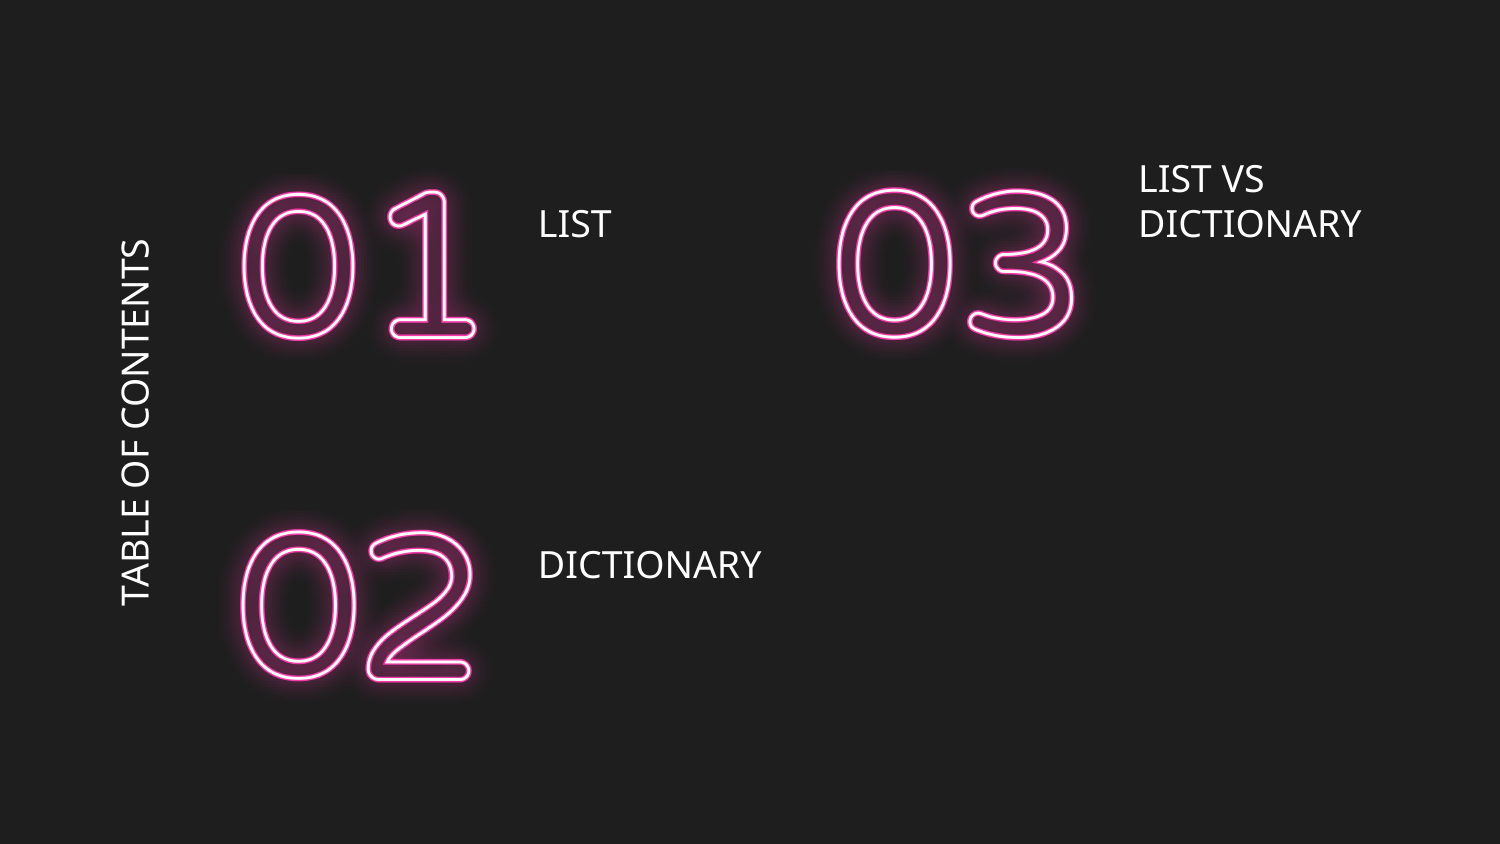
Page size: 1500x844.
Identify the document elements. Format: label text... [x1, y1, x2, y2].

picture [204, 164, 512, 367]
title DICTIONARY [522, 506, 817, 602]
title TABLE OF CONTENTS [80, 122, 187, 723]
title LIST [522, 165, 817, 260]
picture [798, 167, 1110, 362]
picture [203, 509, 509, 704]
title LIST VS DICTIONARY [1123, 165, 1417, 260]
